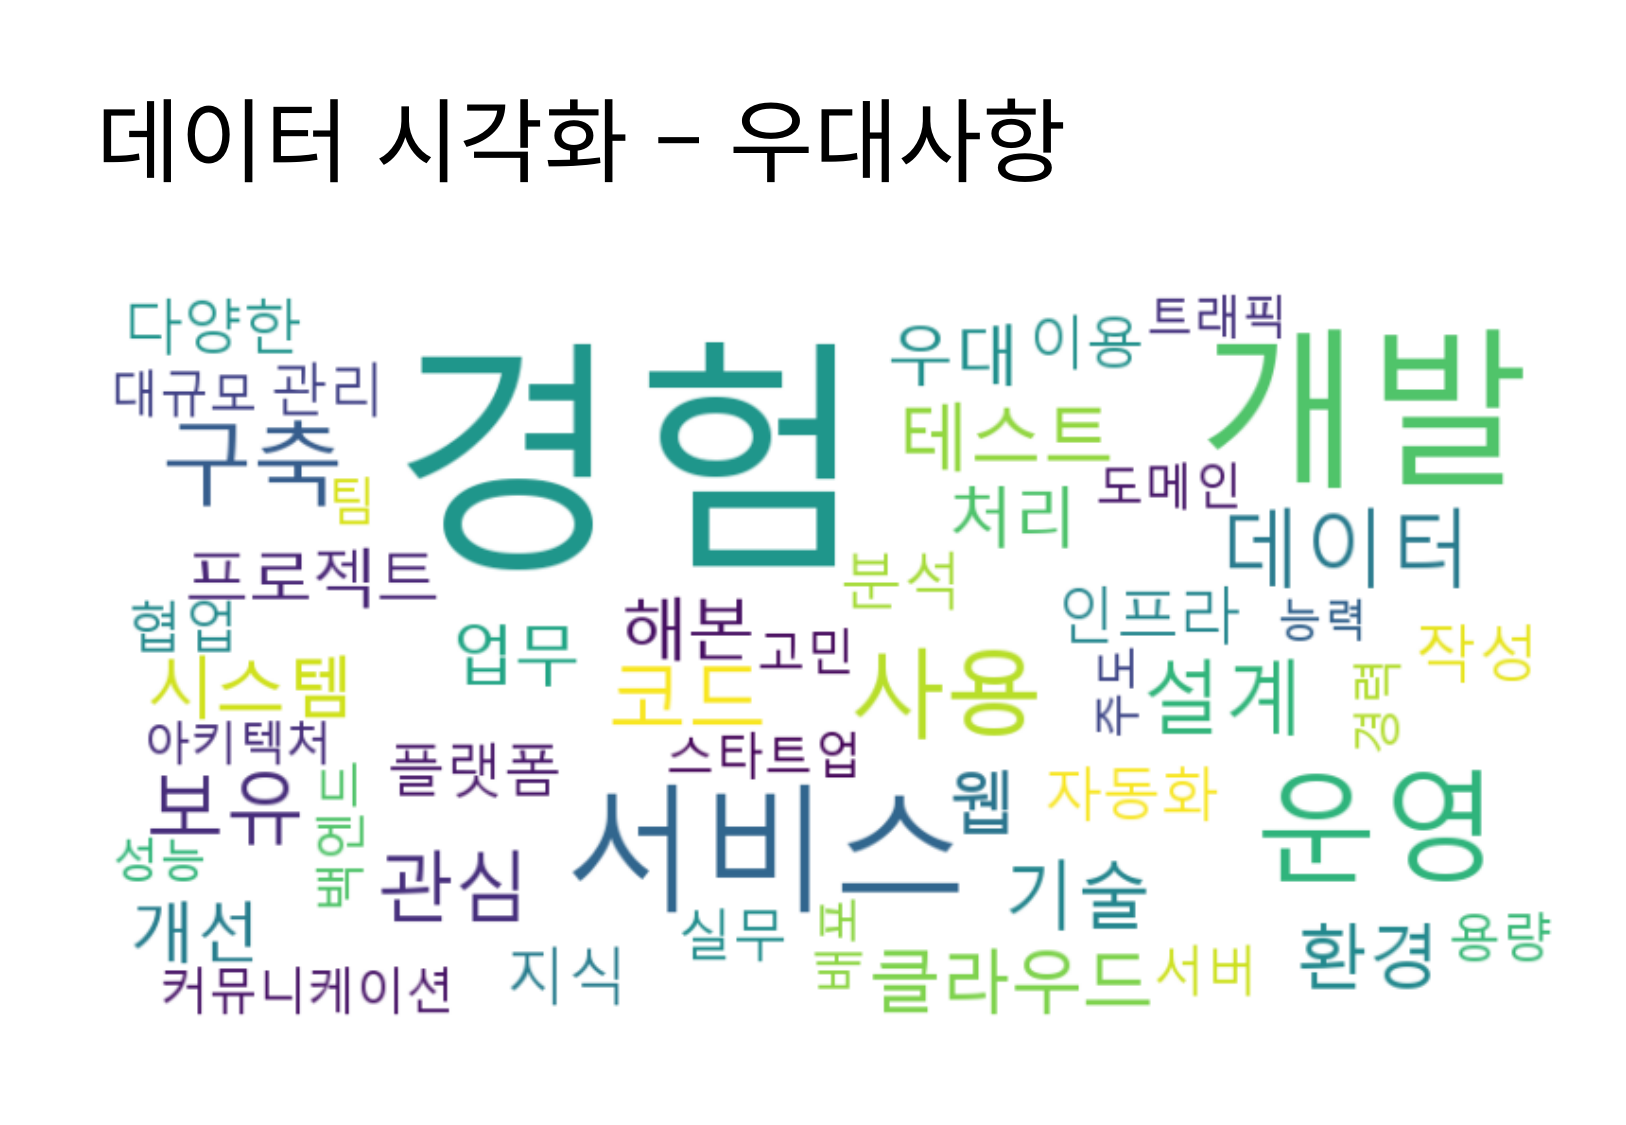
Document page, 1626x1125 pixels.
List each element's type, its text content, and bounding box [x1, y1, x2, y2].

title 데이터 시각화 – 우대사항 [81, 45, 1544, 178]
picture [0, 179, 1625, 1125]
